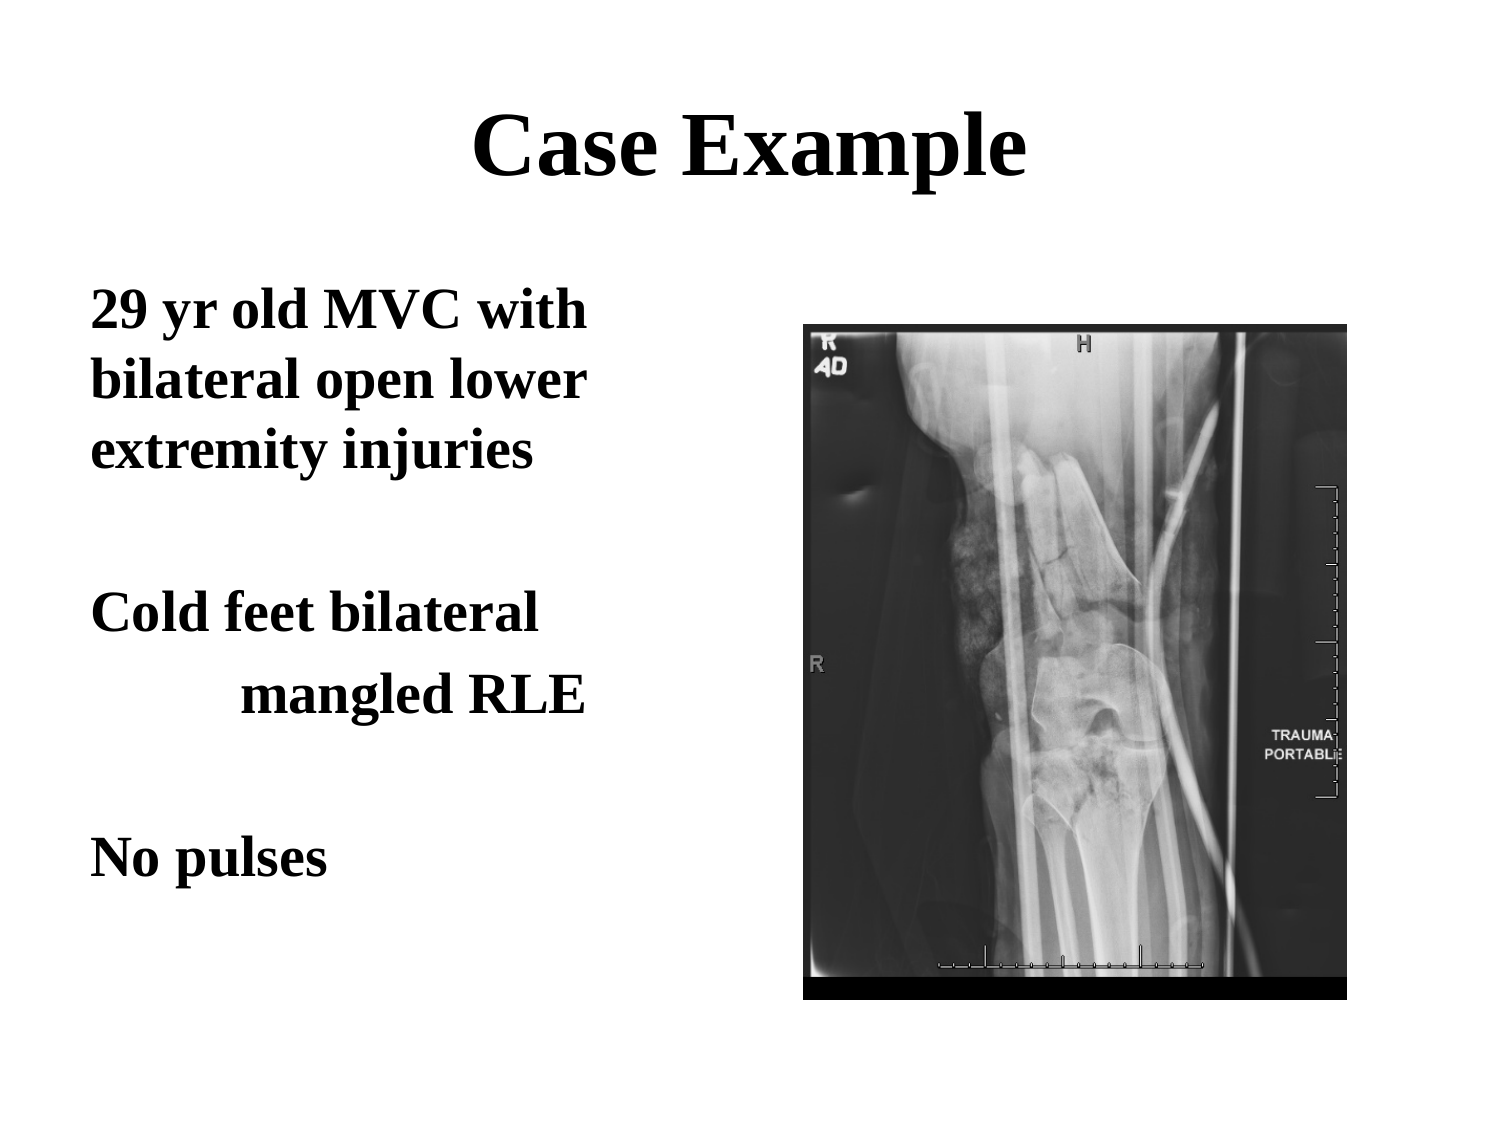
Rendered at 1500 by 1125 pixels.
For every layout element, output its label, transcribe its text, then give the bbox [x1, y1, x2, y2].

list 29 yr old MVC with bilateral open lower extremity injuries Cold feet bilateral mangled RLE No pulses [75, 262, 738, 1005]
title Case Example [75, 45, 1425, 233]
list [803, 324, 1347, 1001]
